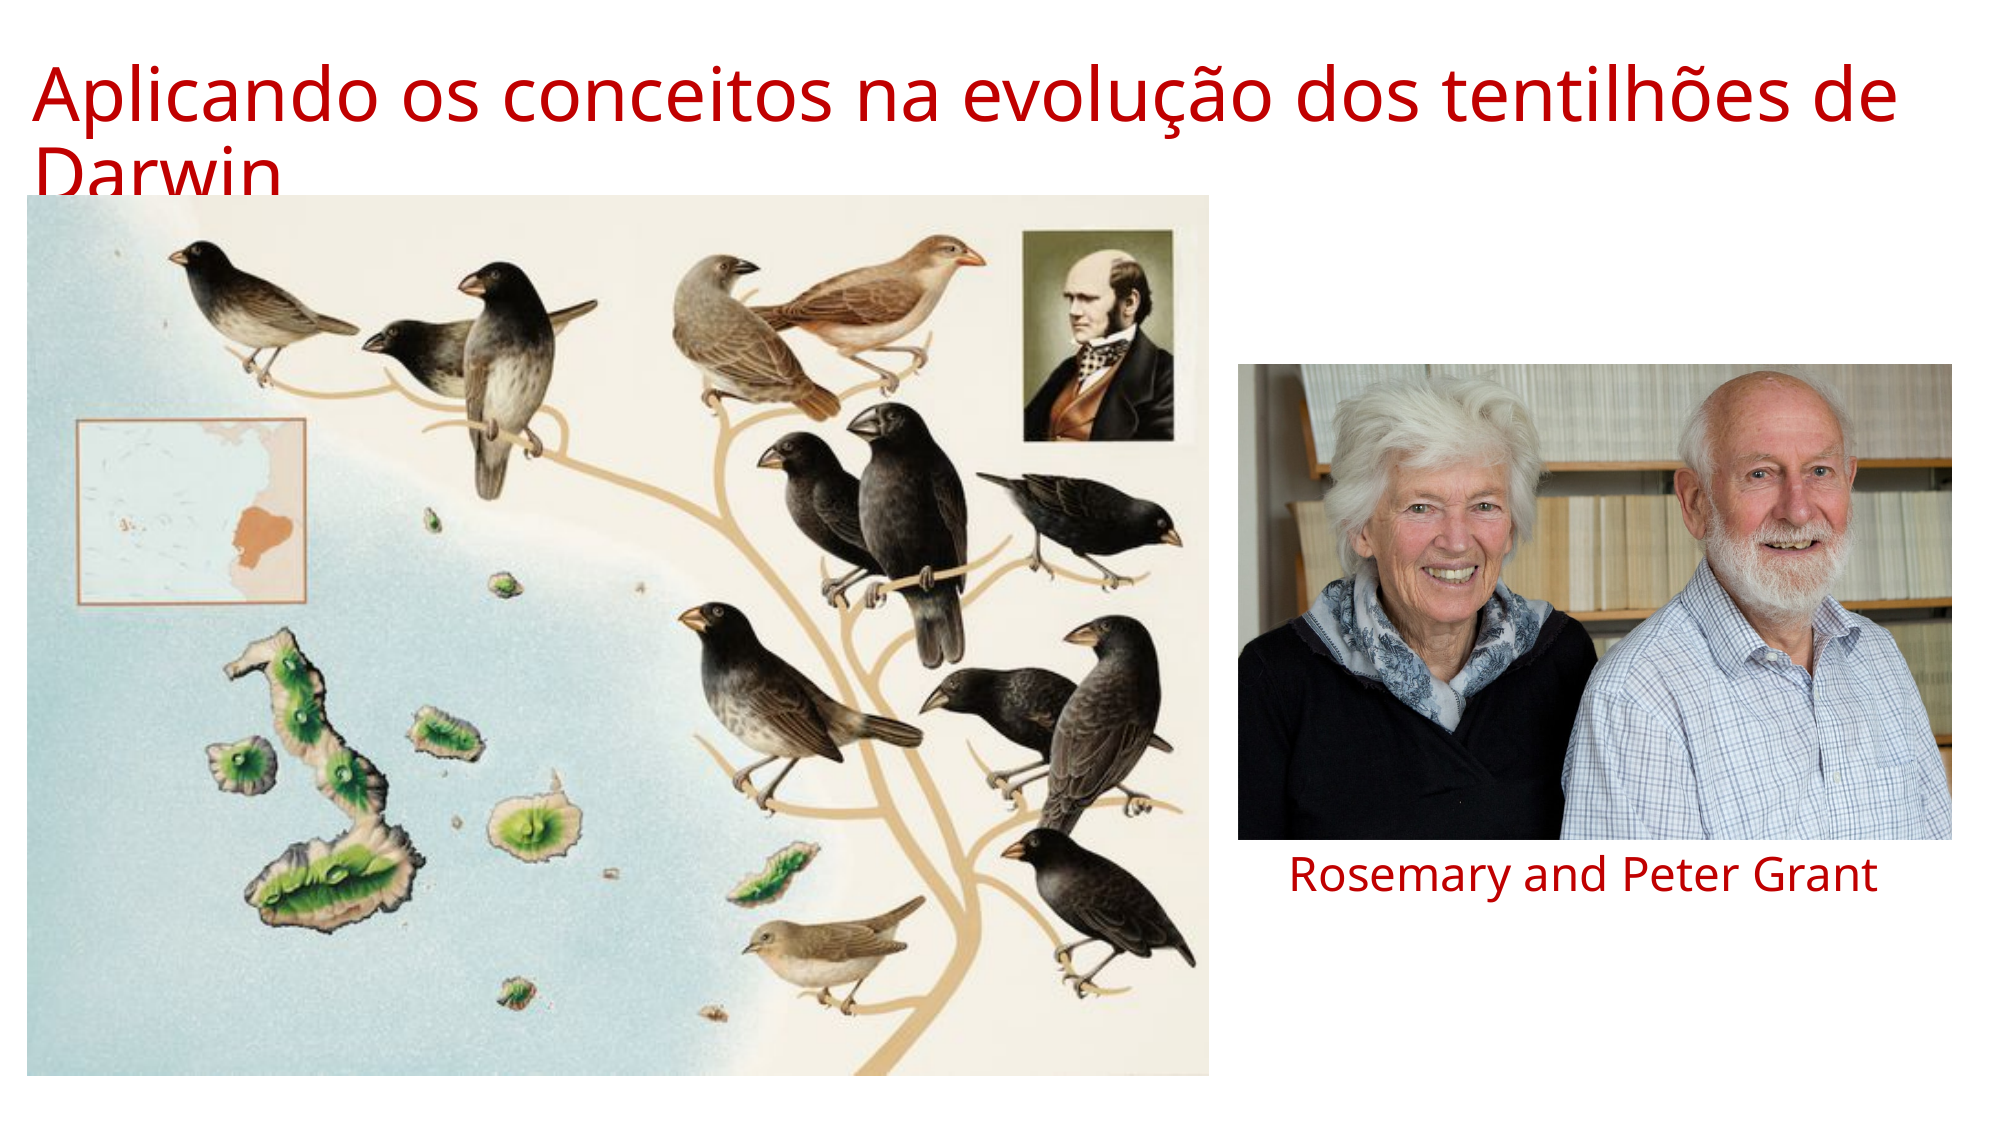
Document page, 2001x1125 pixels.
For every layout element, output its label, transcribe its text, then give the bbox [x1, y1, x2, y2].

picture [1238, 364, 1952, 840]
text_box Rosemary and Peter Grant [1264, 840, 1904, 933]
text_box Aplicando os conceitos na evolução dos tentilhões de Darwin [17, 48, 1973, 267]
picture [27, 195, 1209, 1076]
